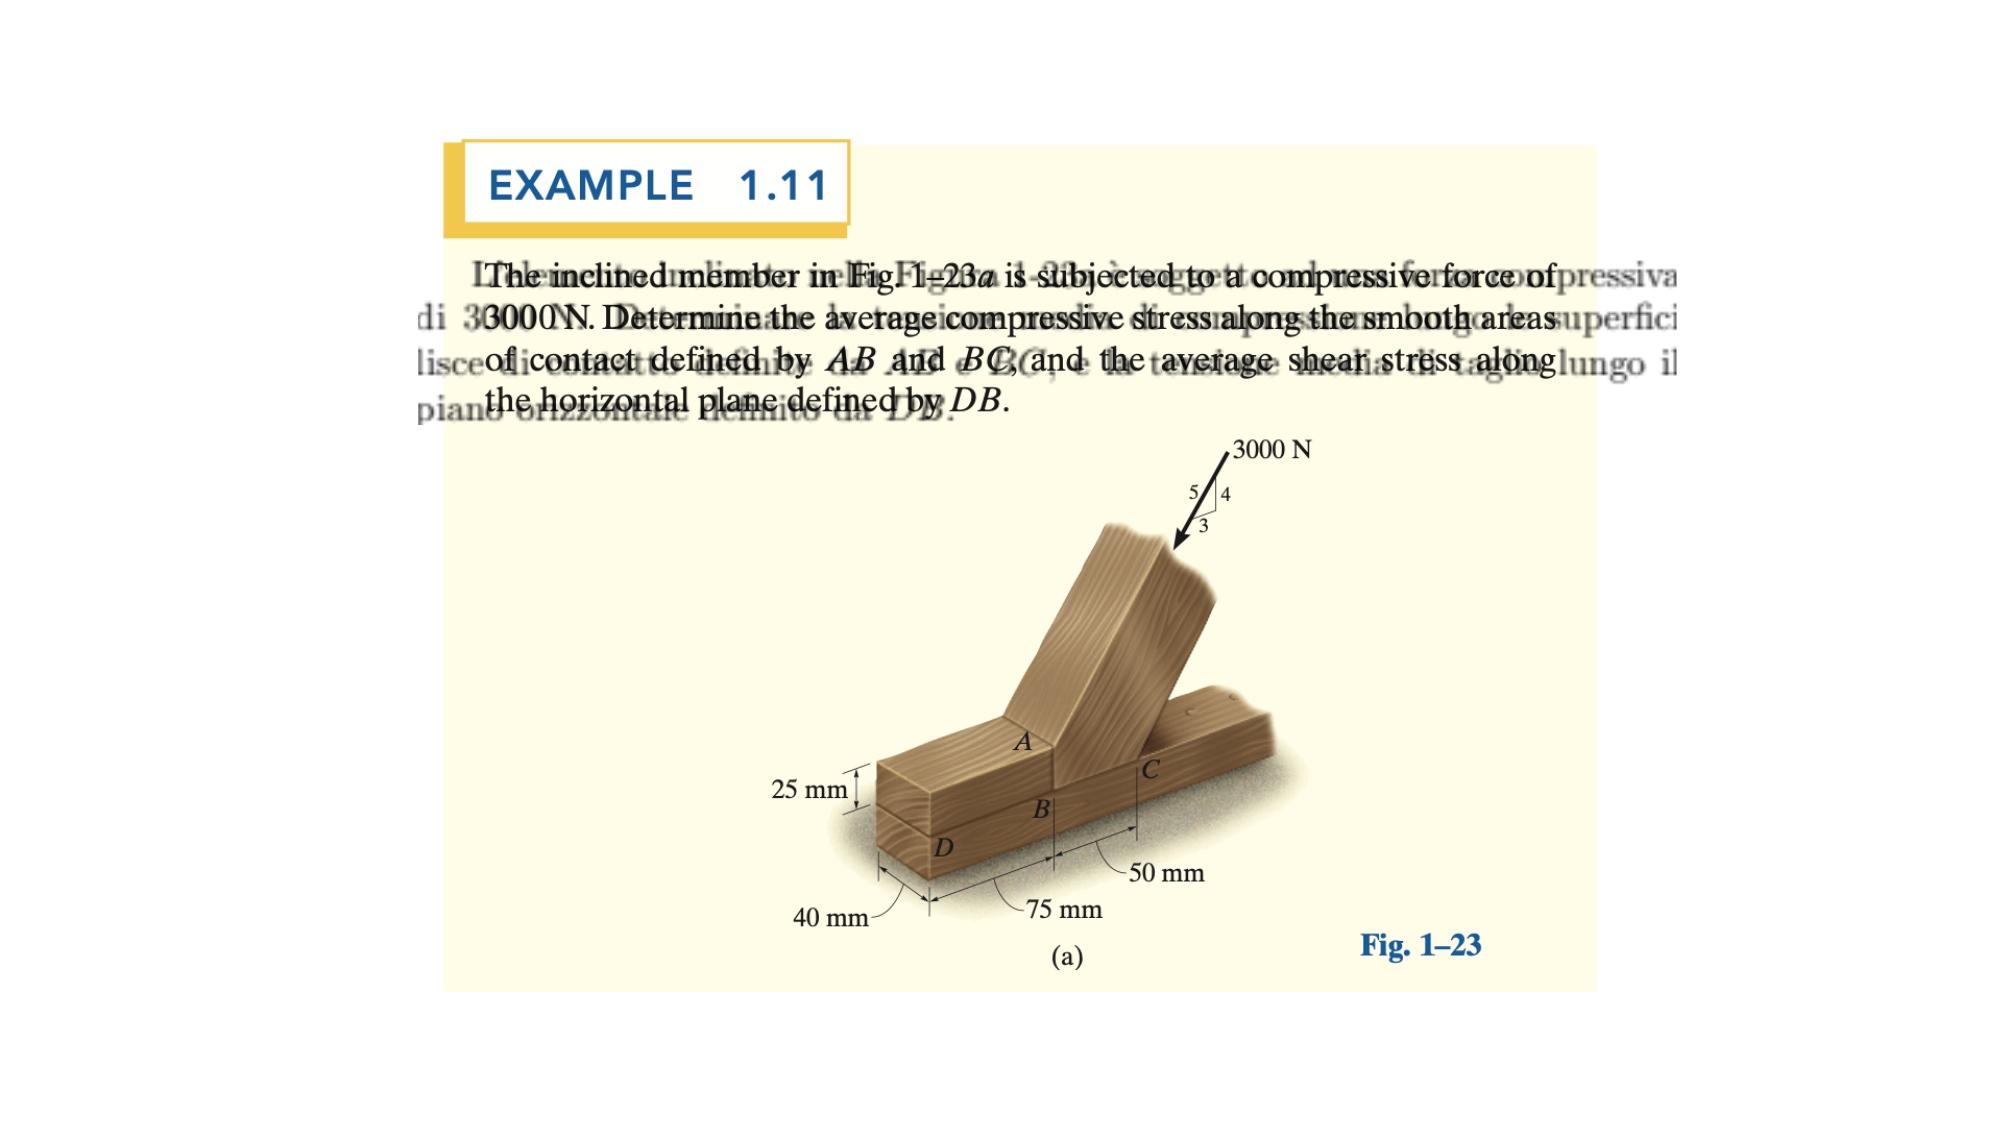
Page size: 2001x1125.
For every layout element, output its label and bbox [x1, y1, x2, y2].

picture [418, 133, 1677, 992]
